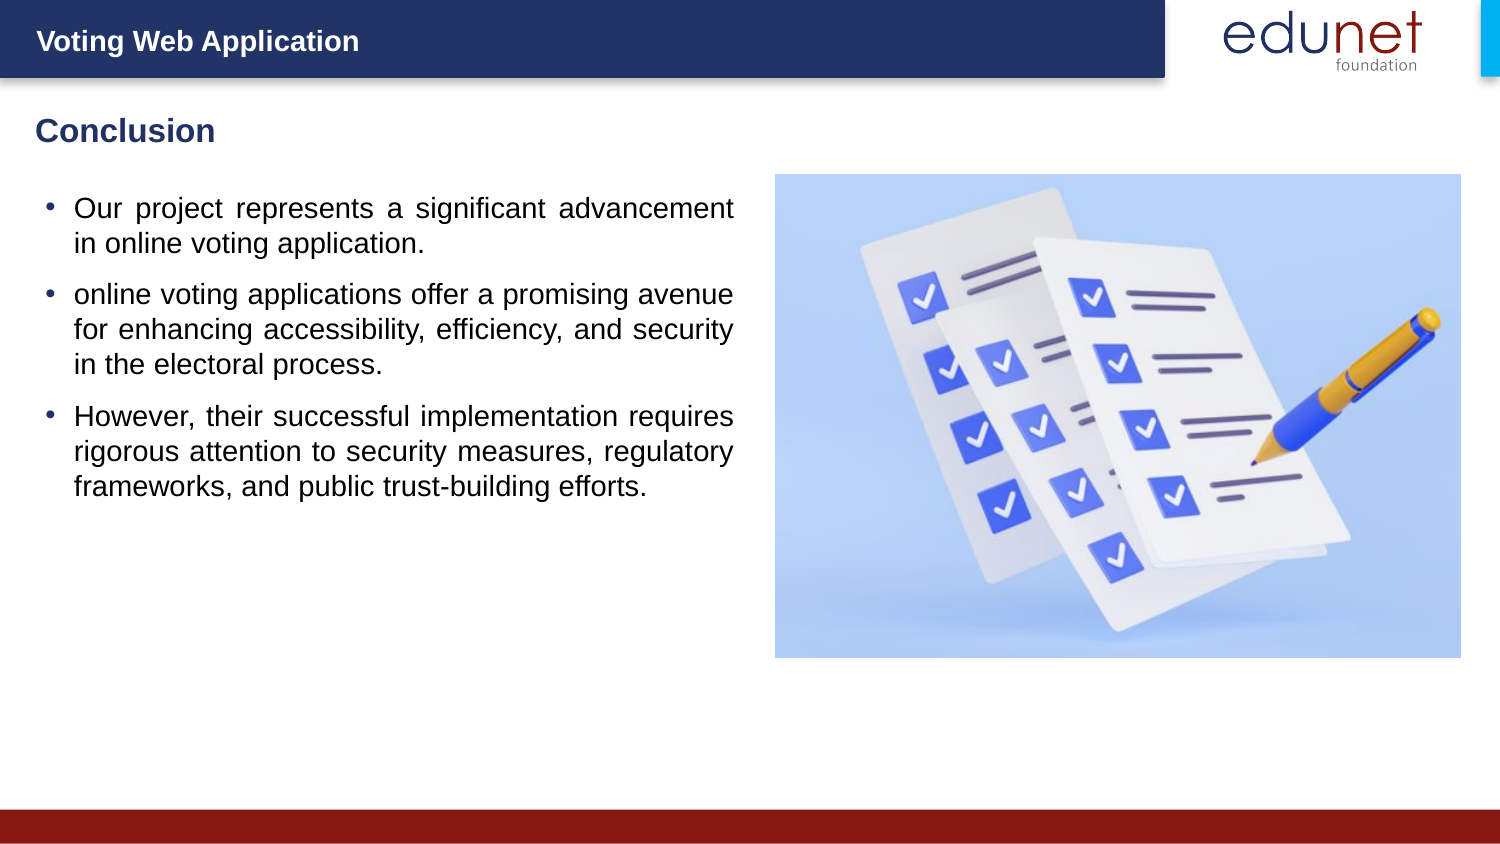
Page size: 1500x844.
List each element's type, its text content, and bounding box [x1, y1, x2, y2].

picture [1219, 8, 1424, 75]
text_box Voting Web Application [21, 15, 674, 65]
picture [775, 173, 1461, 658]
text_box Conclusion [20, 94, 502, 147]
text_box Our project represents a significant advancement in online voting application. online voting applications offer a promising avenue for enhancing accessibility, efficiency, and security in the electoral process. However, their successful implementation requires rigorous attention to security measures, regulatory frameworks, and public trust-building efforts. [30, 174, 750, 517]
